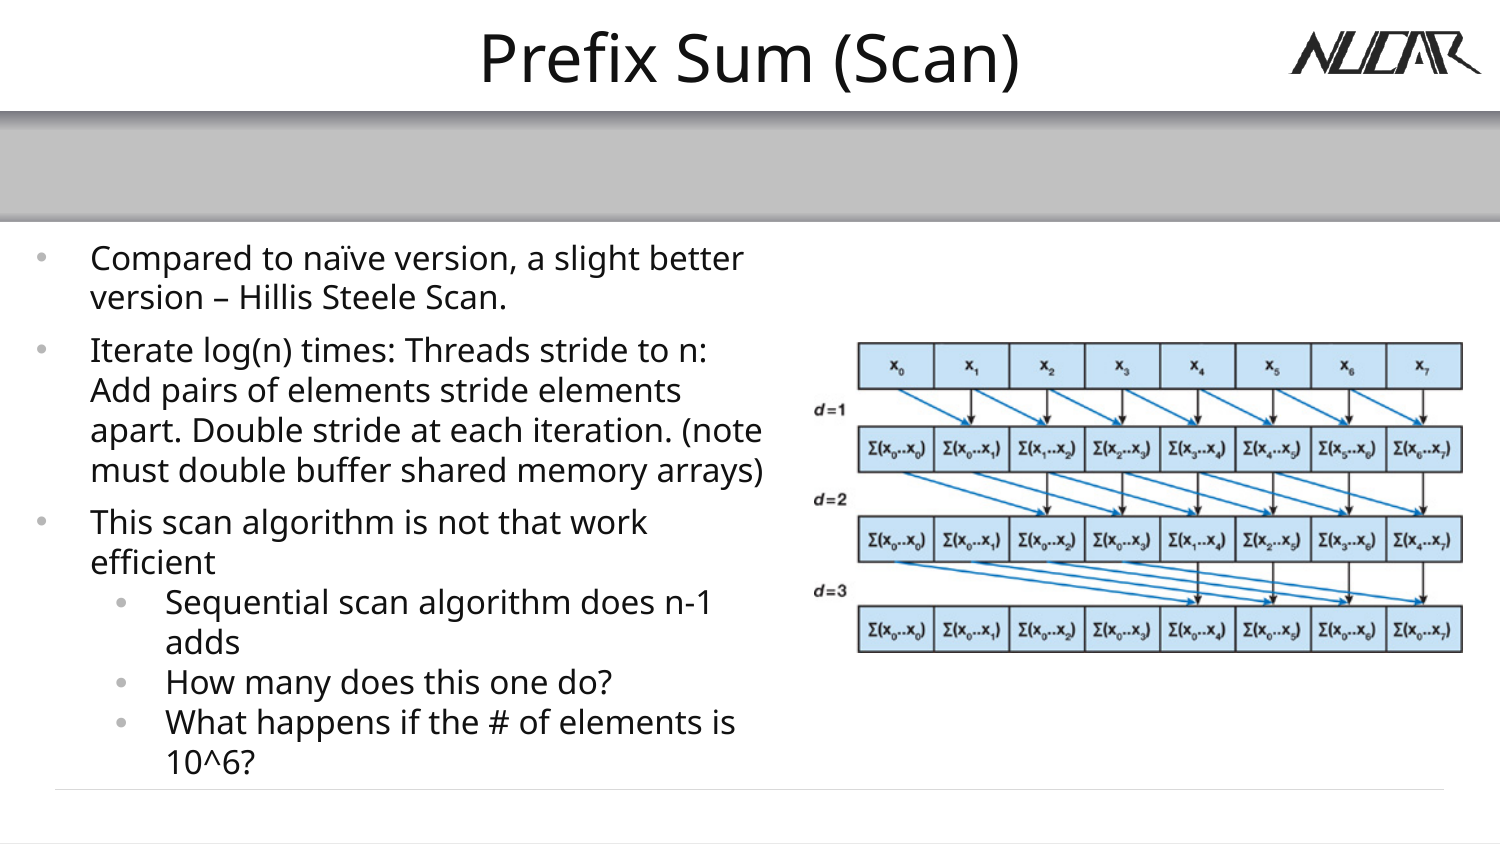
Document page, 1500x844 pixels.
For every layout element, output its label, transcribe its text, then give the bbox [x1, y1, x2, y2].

picture [814, 342, 1463, 653]
title Prefix Sum (Scan) [97, 0, 1403, 111]
list Compared to naïve version, a slight better version – Hillis Steele Scan. Iterate log(n) times: Threads stride to n: Add pairs of elements stride elements apart. Double stride at each iteration. (note must double buffer shared memory arrays) This scan algorithm is not that work efficient Sequential scan algorithm does n-1 adds How many does this one do? What happens if the # of elements is 10^6? [0, 221, 787, 735]
